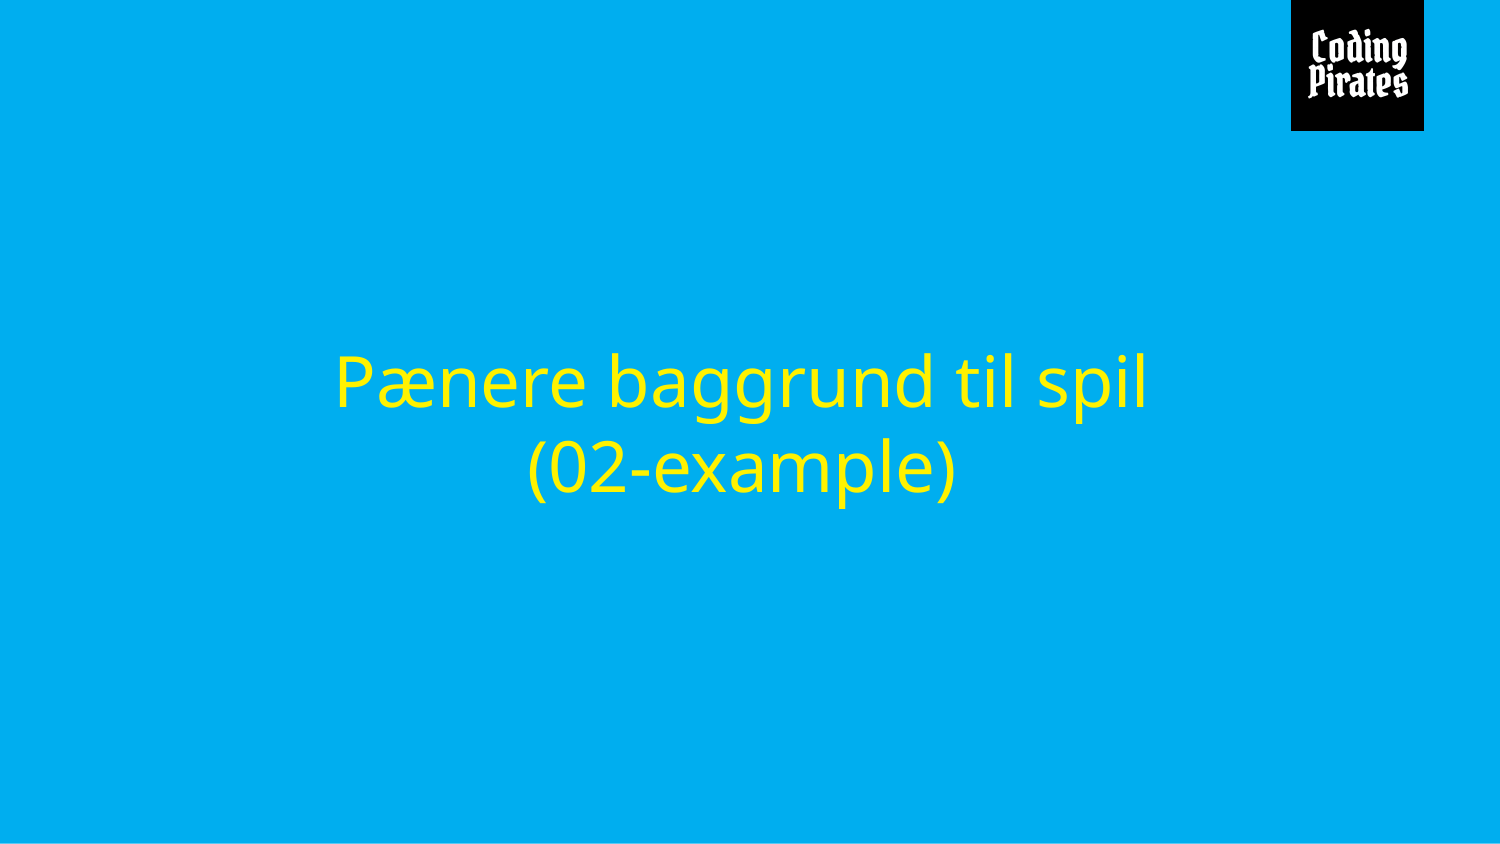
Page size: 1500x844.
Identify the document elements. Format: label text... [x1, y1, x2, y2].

picture [534, 491, 544, 503]
picture [840, 491, 845, 508]
picture [939, 491, 949, 503]
title Pænere baggrund til spil (02-example) [12, 352, 1472, 491]
picture [1292, 0, 1423, 130]
